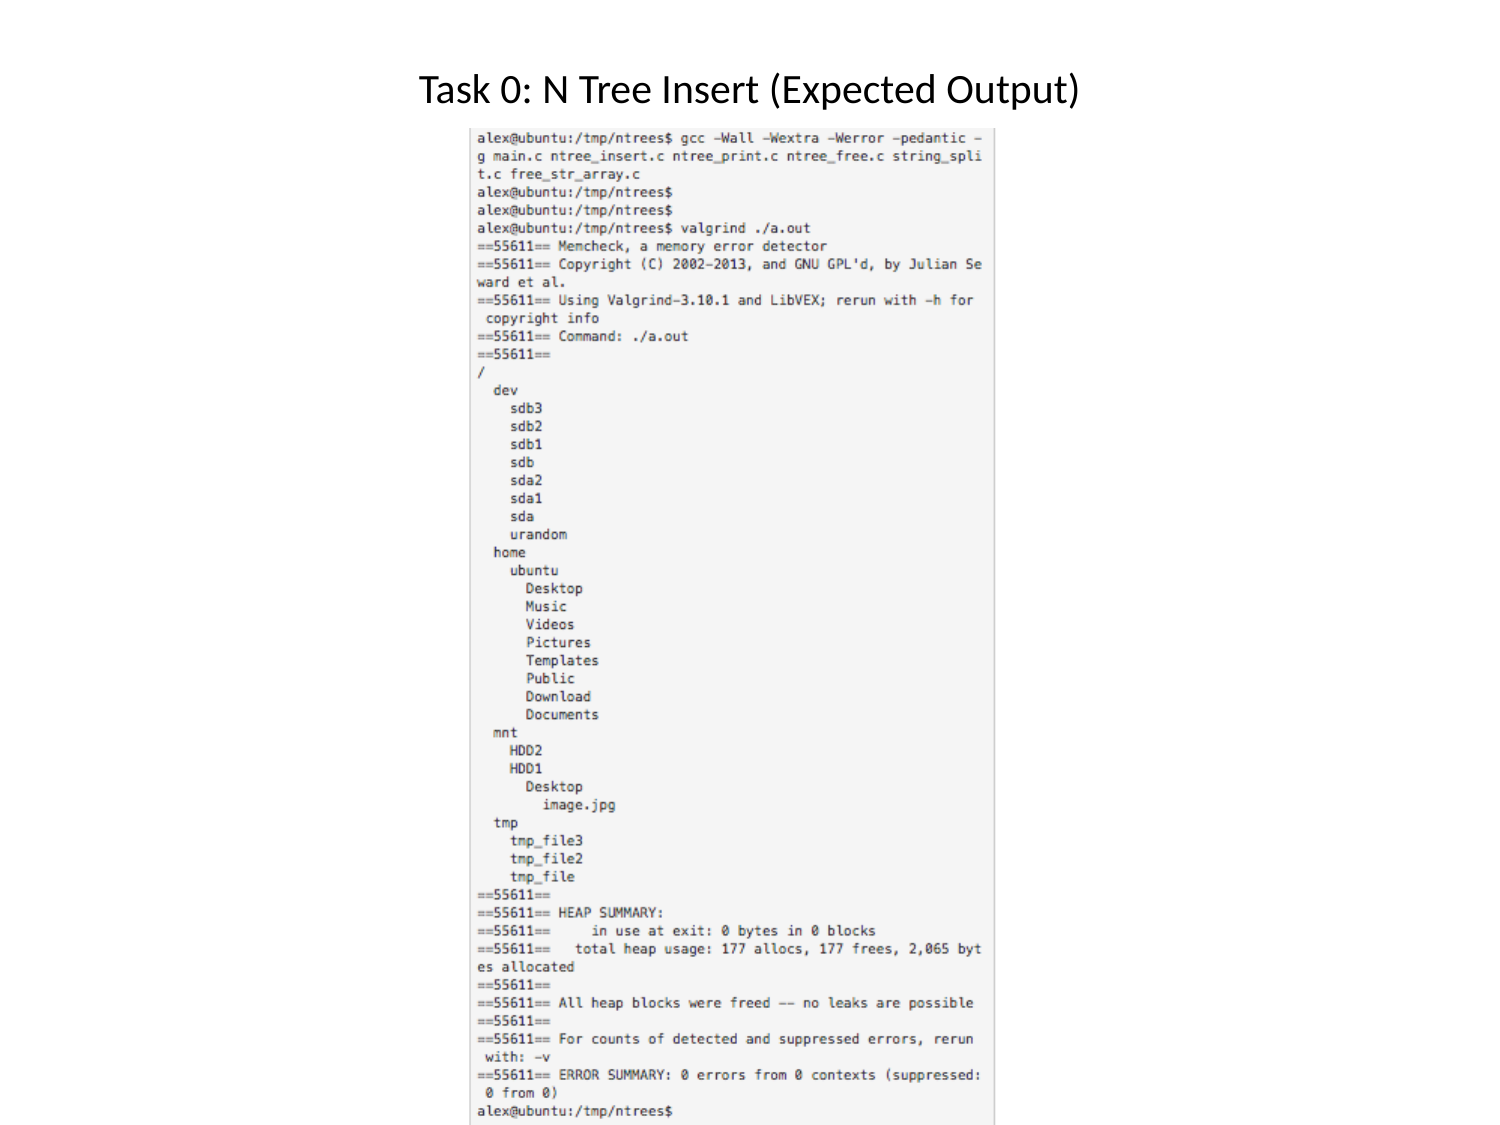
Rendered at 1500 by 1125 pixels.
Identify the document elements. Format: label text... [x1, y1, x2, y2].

title Task 0: N Tree Insert (Expected Output) [75, 45, 1425, 129]
picture [456, 128, 1030, 1125]
